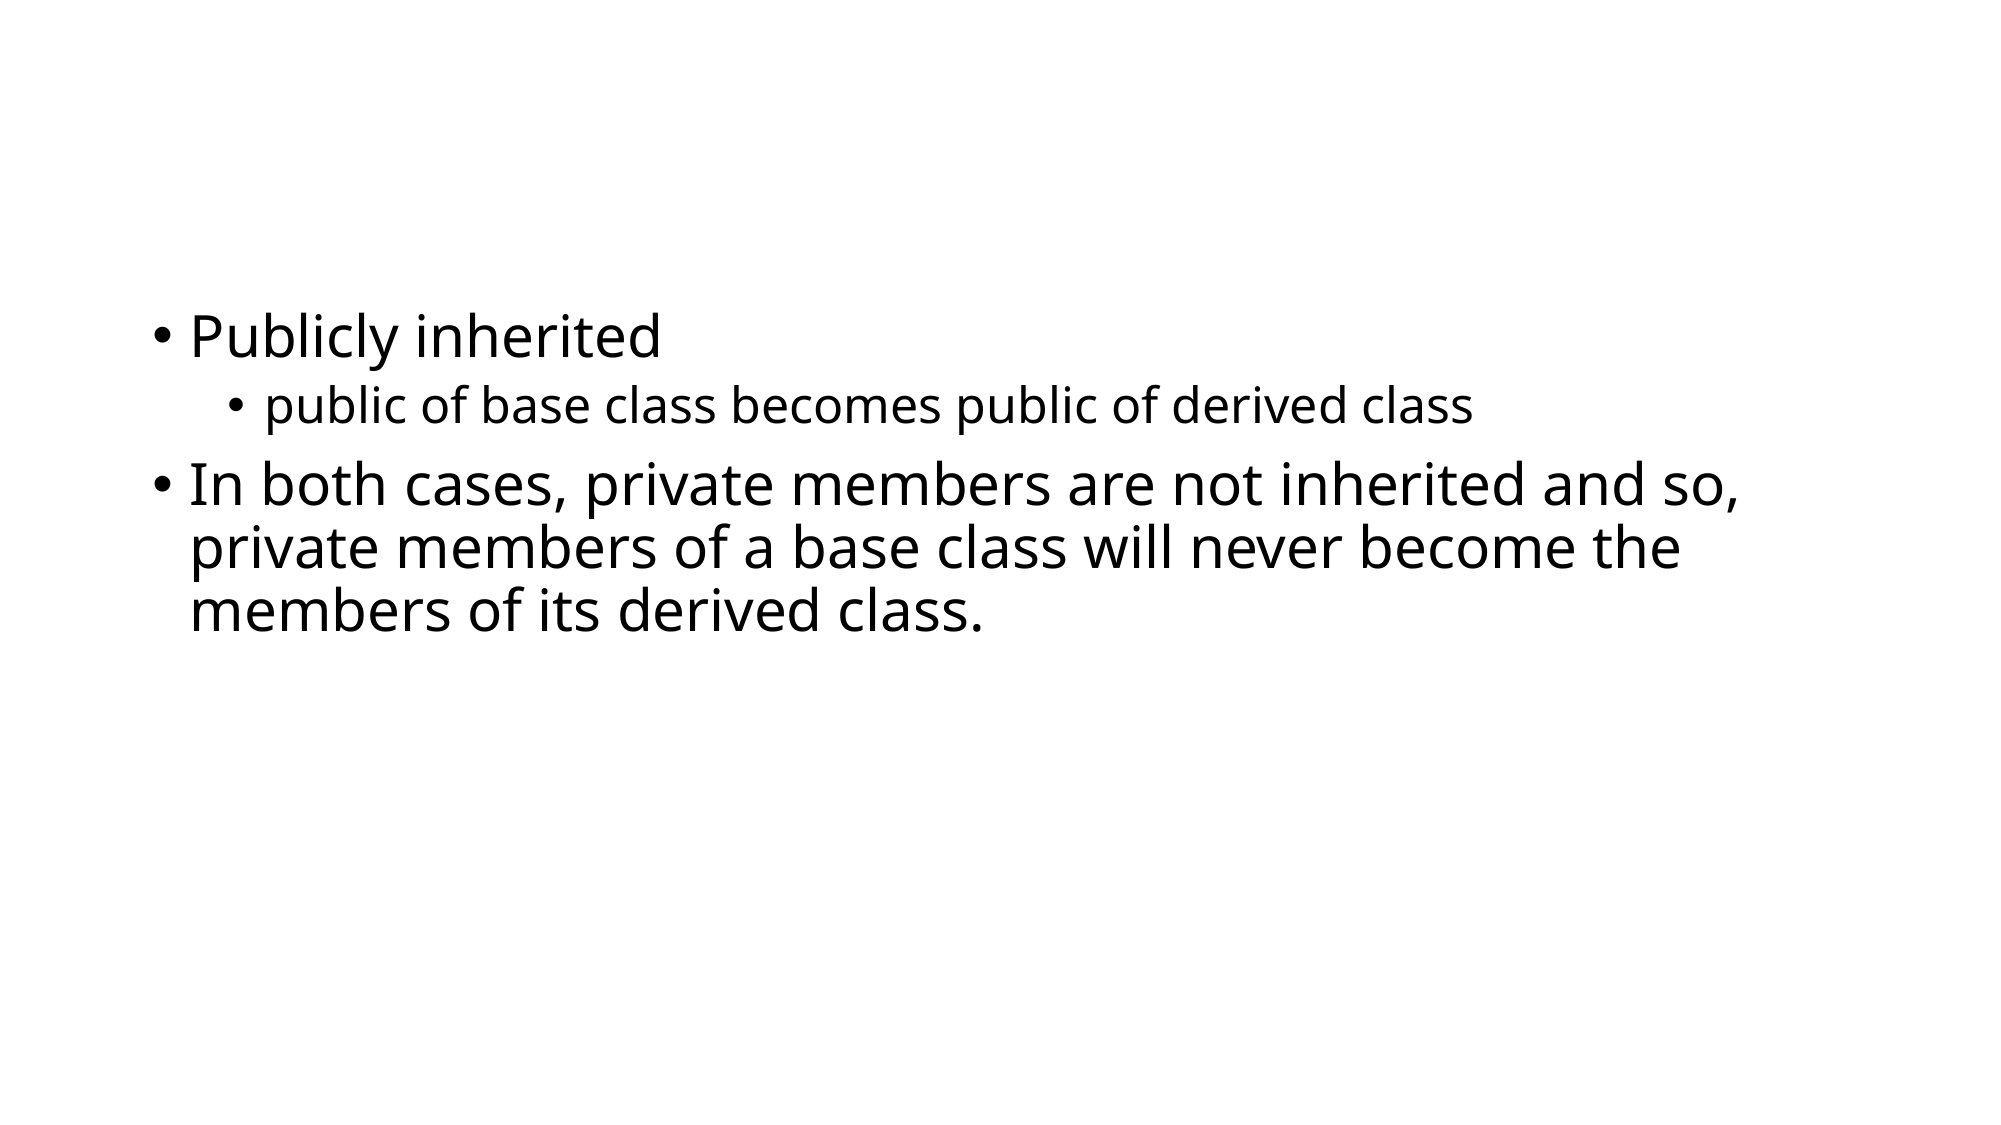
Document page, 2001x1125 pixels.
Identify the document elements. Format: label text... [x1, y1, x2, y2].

list Publicly inherited public of base class becomes public of derived class In both cases, private members are not inherited and so, private members of a base class will never become the members of its derived class. [137, 299, 1863, 1014]
